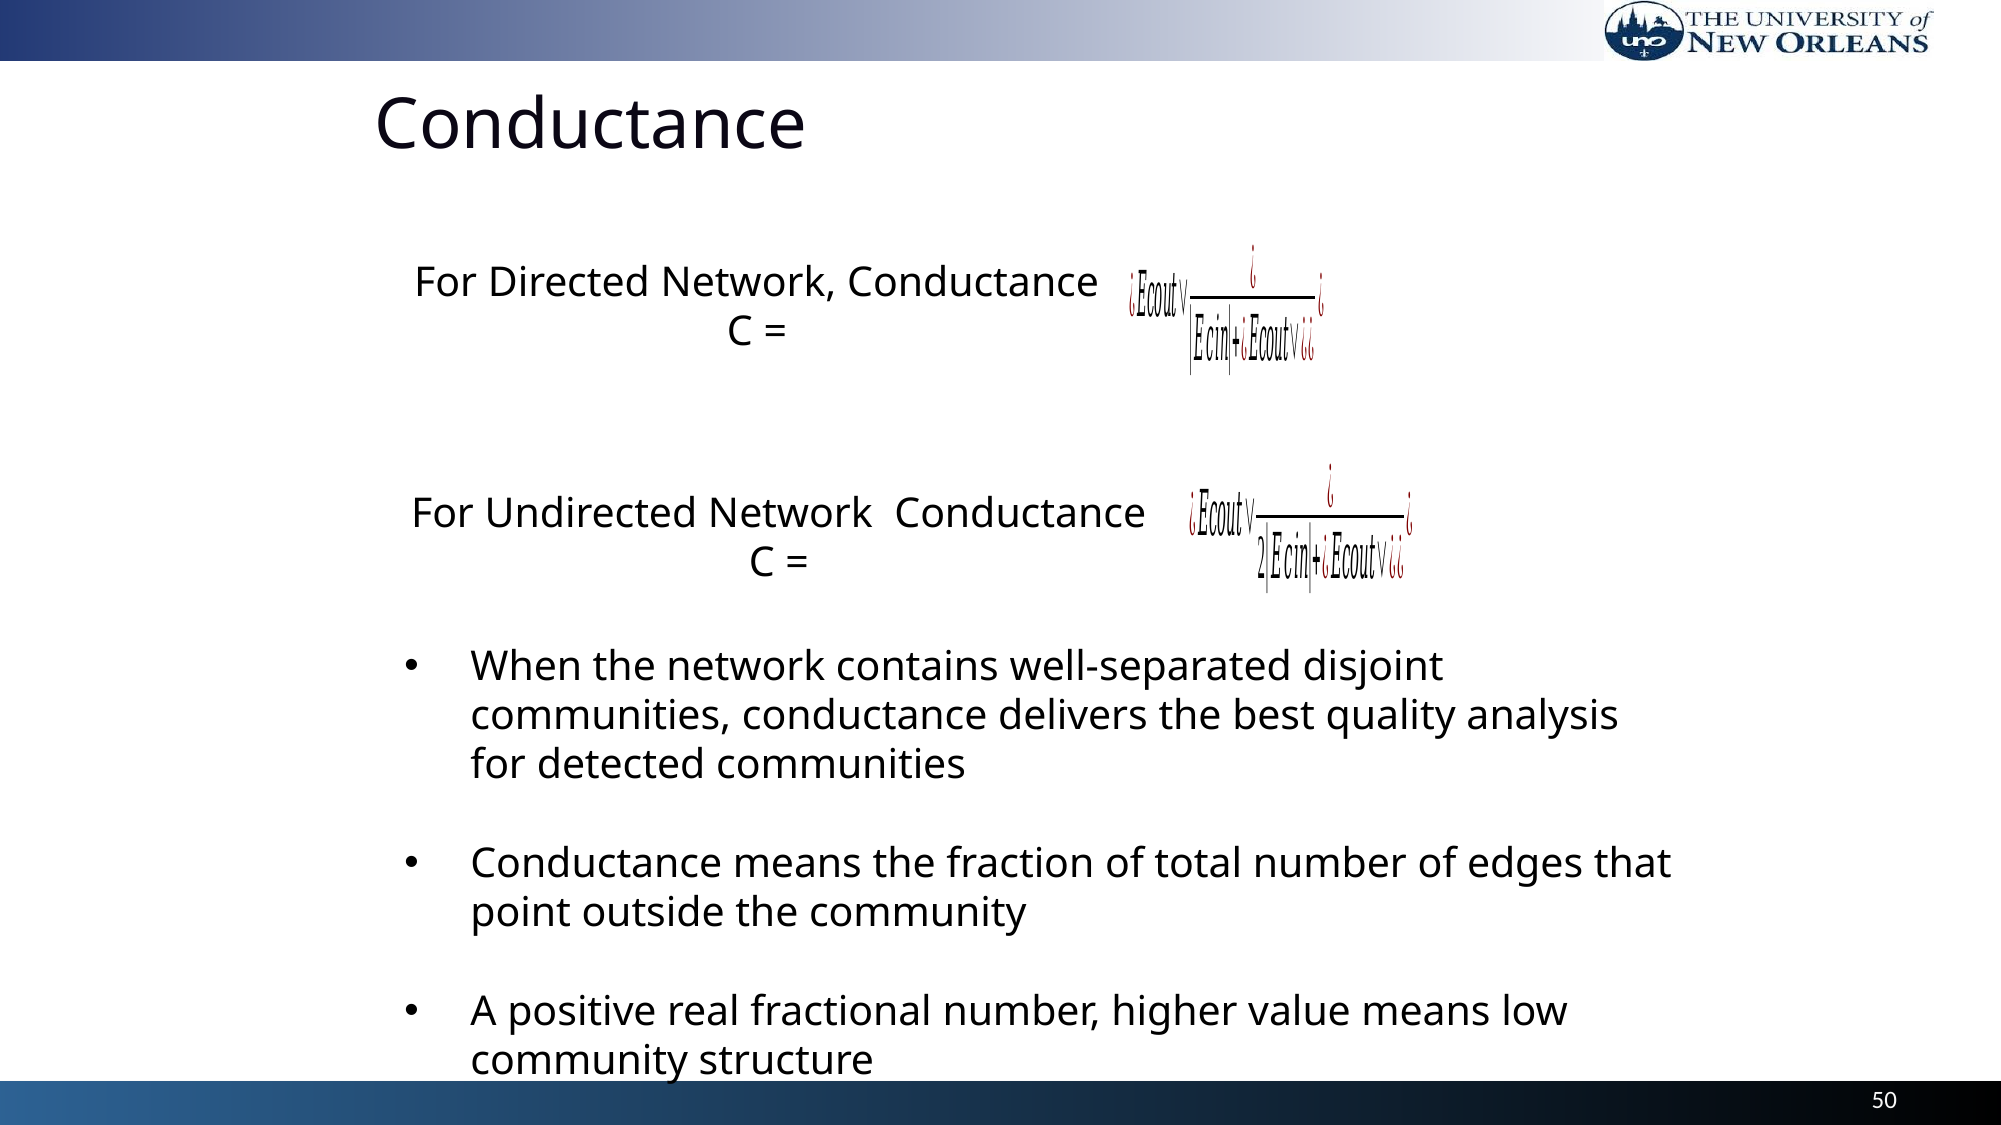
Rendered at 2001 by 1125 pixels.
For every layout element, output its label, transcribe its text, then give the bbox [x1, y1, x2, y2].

title Conductance [359, 39, 1641, 214]
text_box For Directed Network, Conductance C = [403, 249, 1111, 360]
text_box When the network contains well-separated disjoint communities, conductance delivers the best quality analysis for detected communities Conductance means the fraction of total number of edges that point outside the community A positive real fractional number, higher value means low community structure [398, 633, 1681, 1125]
slide_number 50 [1855, 1076, 1913, 1121]
picture [1604, 0, 1934, 61]
text_box For Undirected Network Conductance C = [401, 480, 1156, 591]
